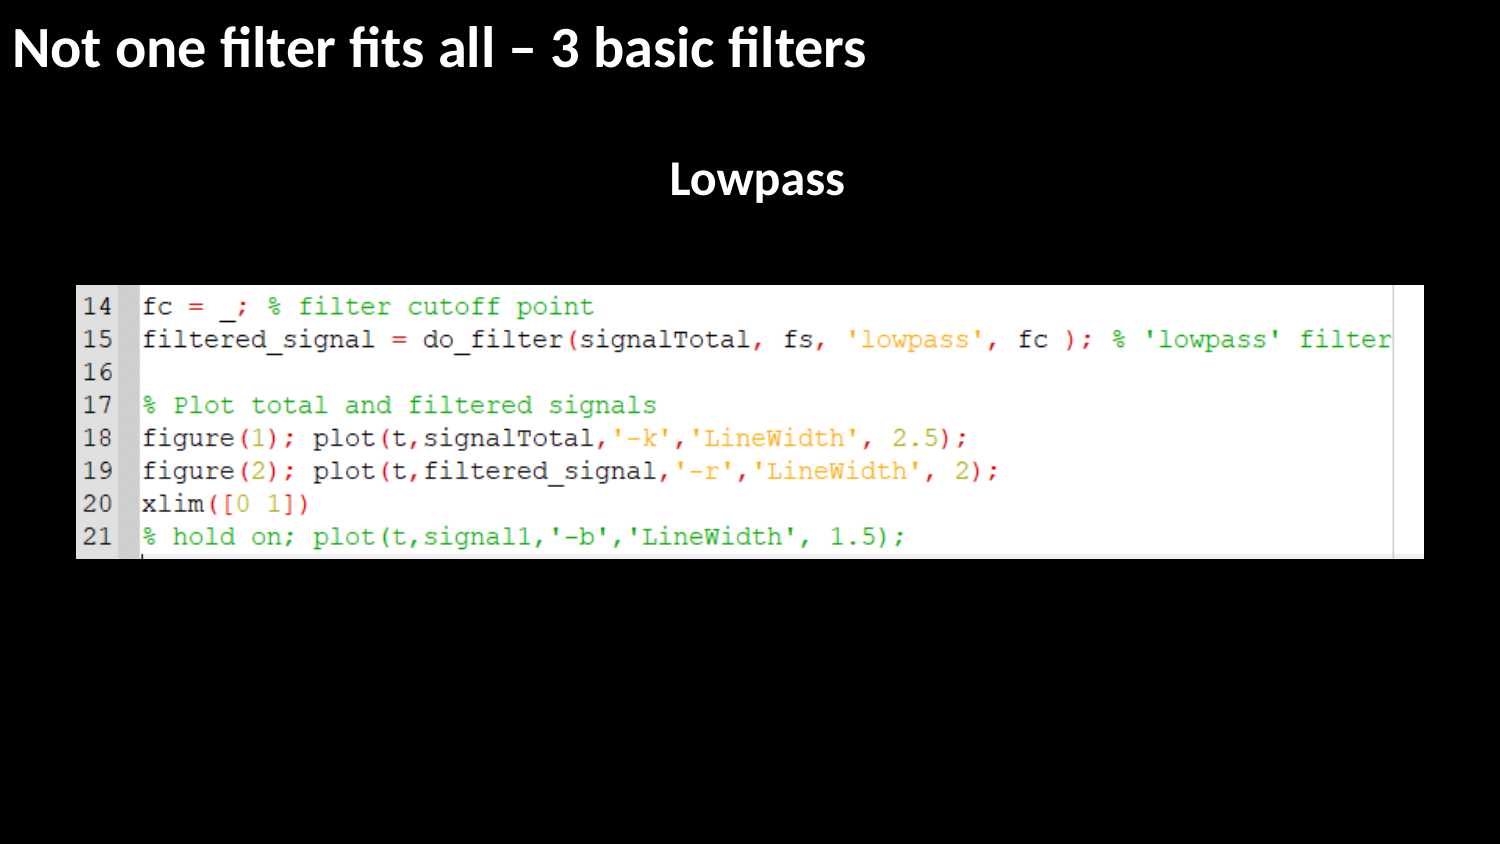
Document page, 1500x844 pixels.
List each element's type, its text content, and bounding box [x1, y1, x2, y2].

picture [76, 284, 1424, 559]
list Lowpass [632, 145, 968, 192]
title Not one filter fits all – 3 basic filters [11, 8, 1466, 62]
